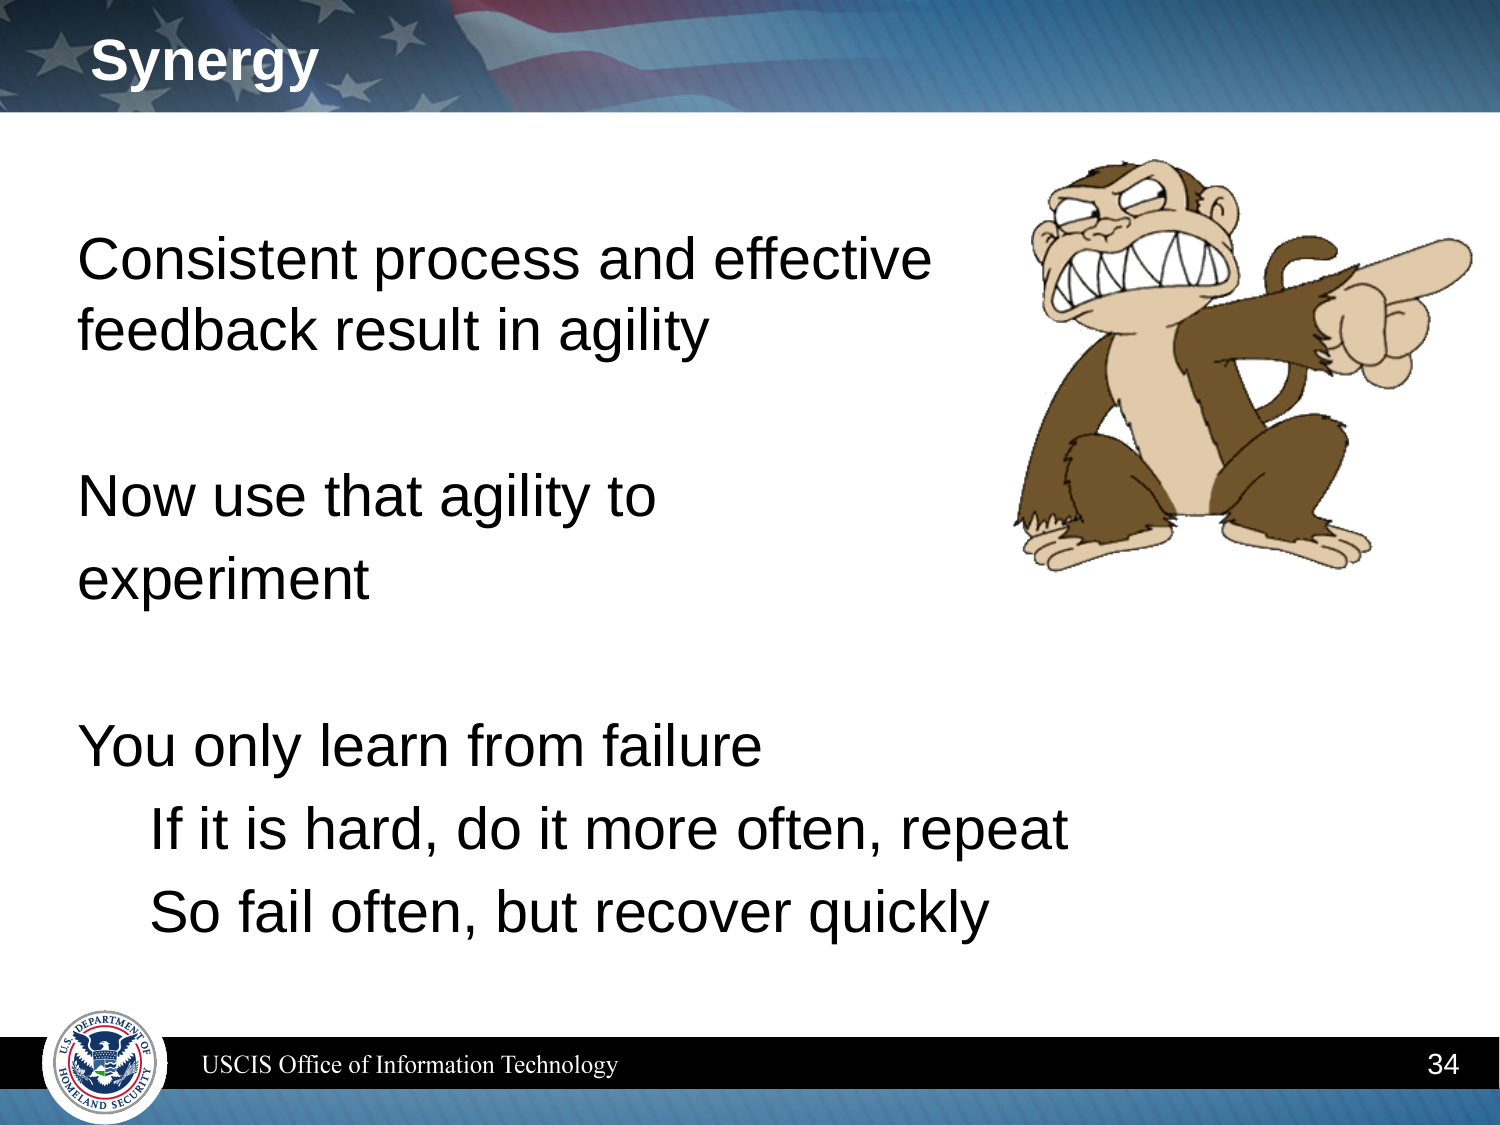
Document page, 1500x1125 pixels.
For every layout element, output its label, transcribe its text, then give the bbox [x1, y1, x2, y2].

picture [0, 1000, 1500, 1125]
picture [1012, 158, 1474, 575]
title Synergy [75, 0, 1425, 101]
list Consistent process and effective feedback result in agility Now use that agility to experiment You only learn from failure If it is hard, do it more often, repeat So fail often, but recover quickly [62, 212, 1125, 955]
picture [0, 0, 1500, 112]
slide_number 34 [1227, 1037, 1475, 1090]
